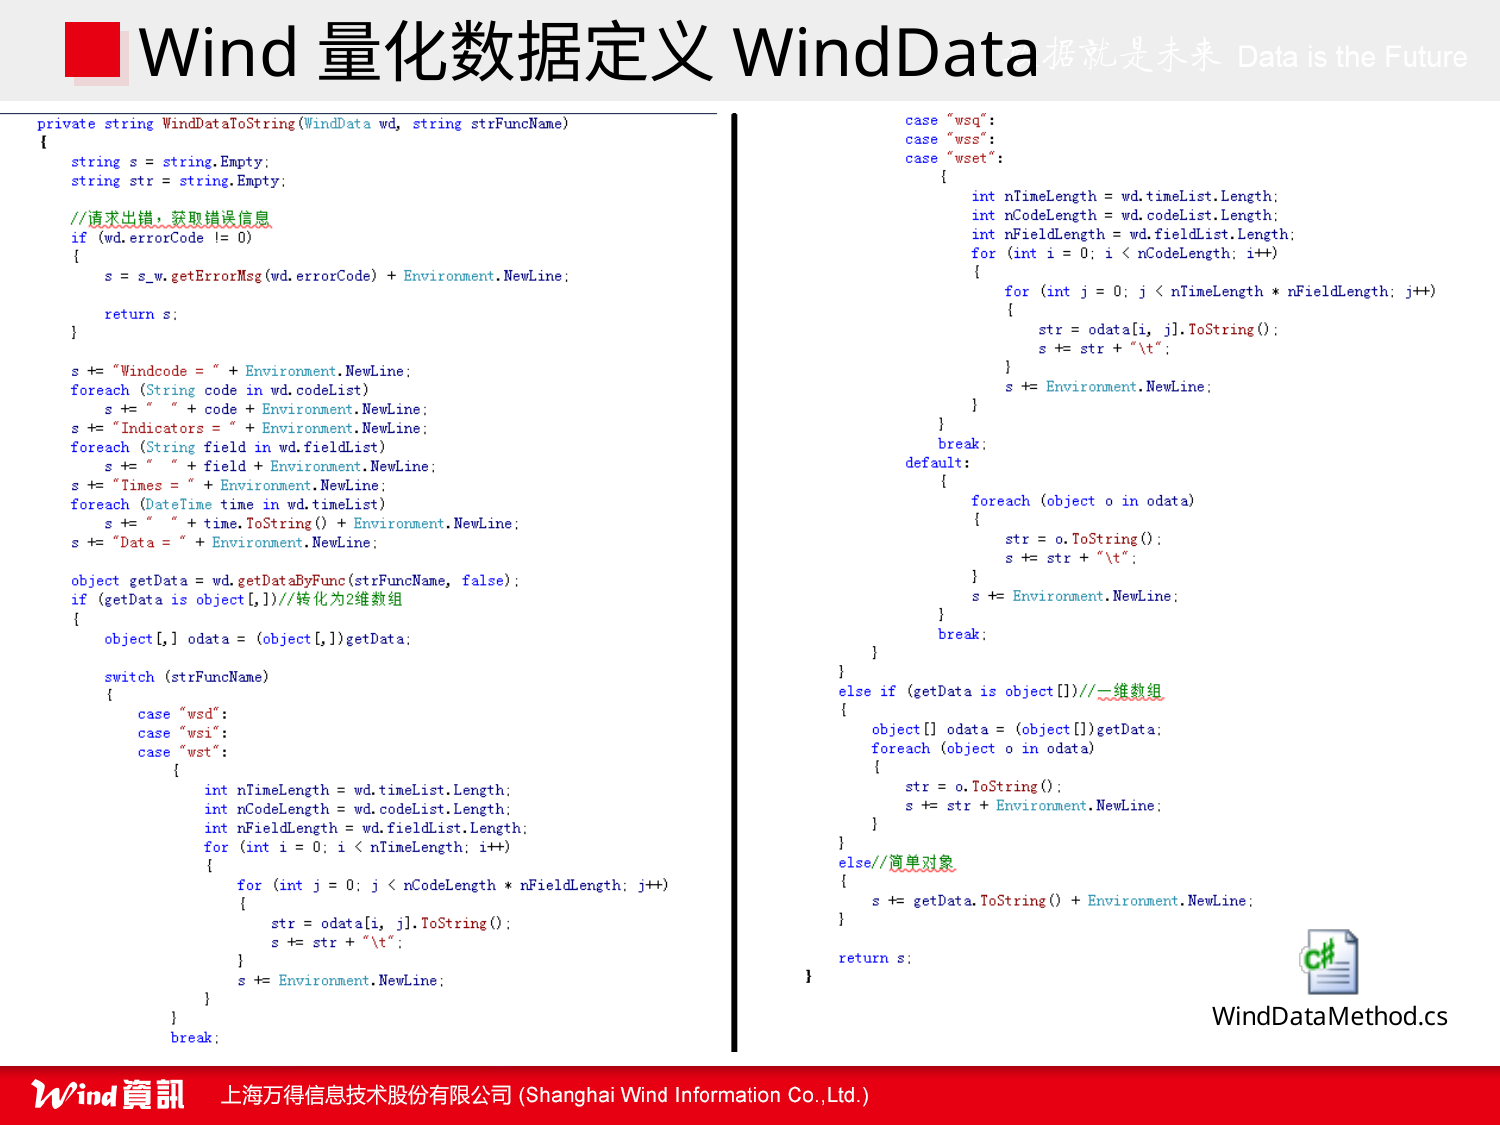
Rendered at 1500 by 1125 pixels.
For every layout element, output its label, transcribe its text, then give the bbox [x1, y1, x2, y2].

text_box Wind量化数据定义WindData [123, 1, 1459, 95]
picture [0, 0, 1500, 1125]
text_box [1174, 928, 1484, 1046]
